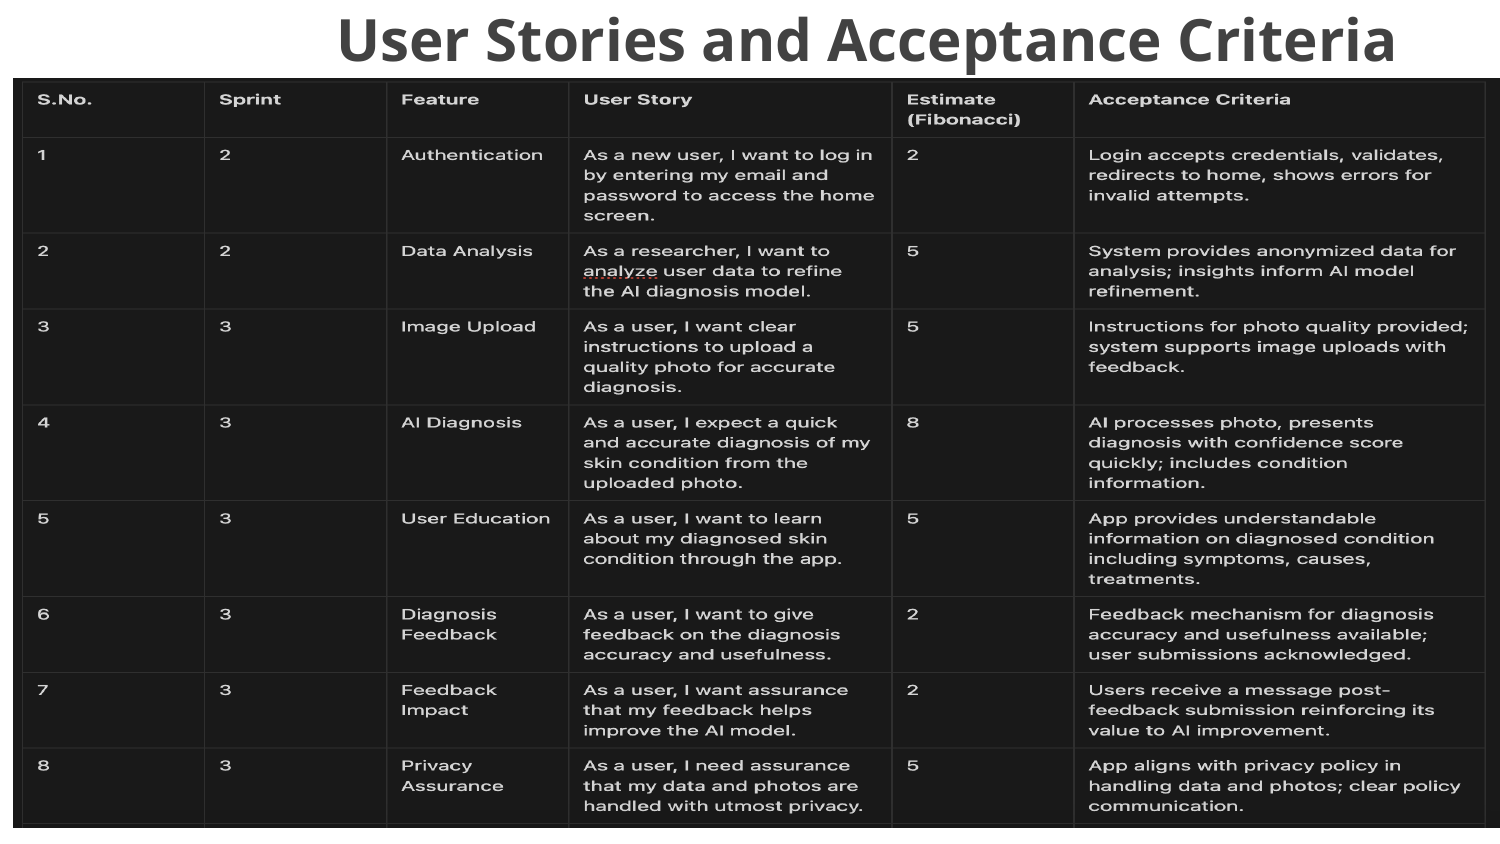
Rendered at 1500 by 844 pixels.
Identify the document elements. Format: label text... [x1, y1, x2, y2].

picture [12, 77, 1500, 829]
title User Stories and Acceptance Criteria [321, 0, 1475, 76]
